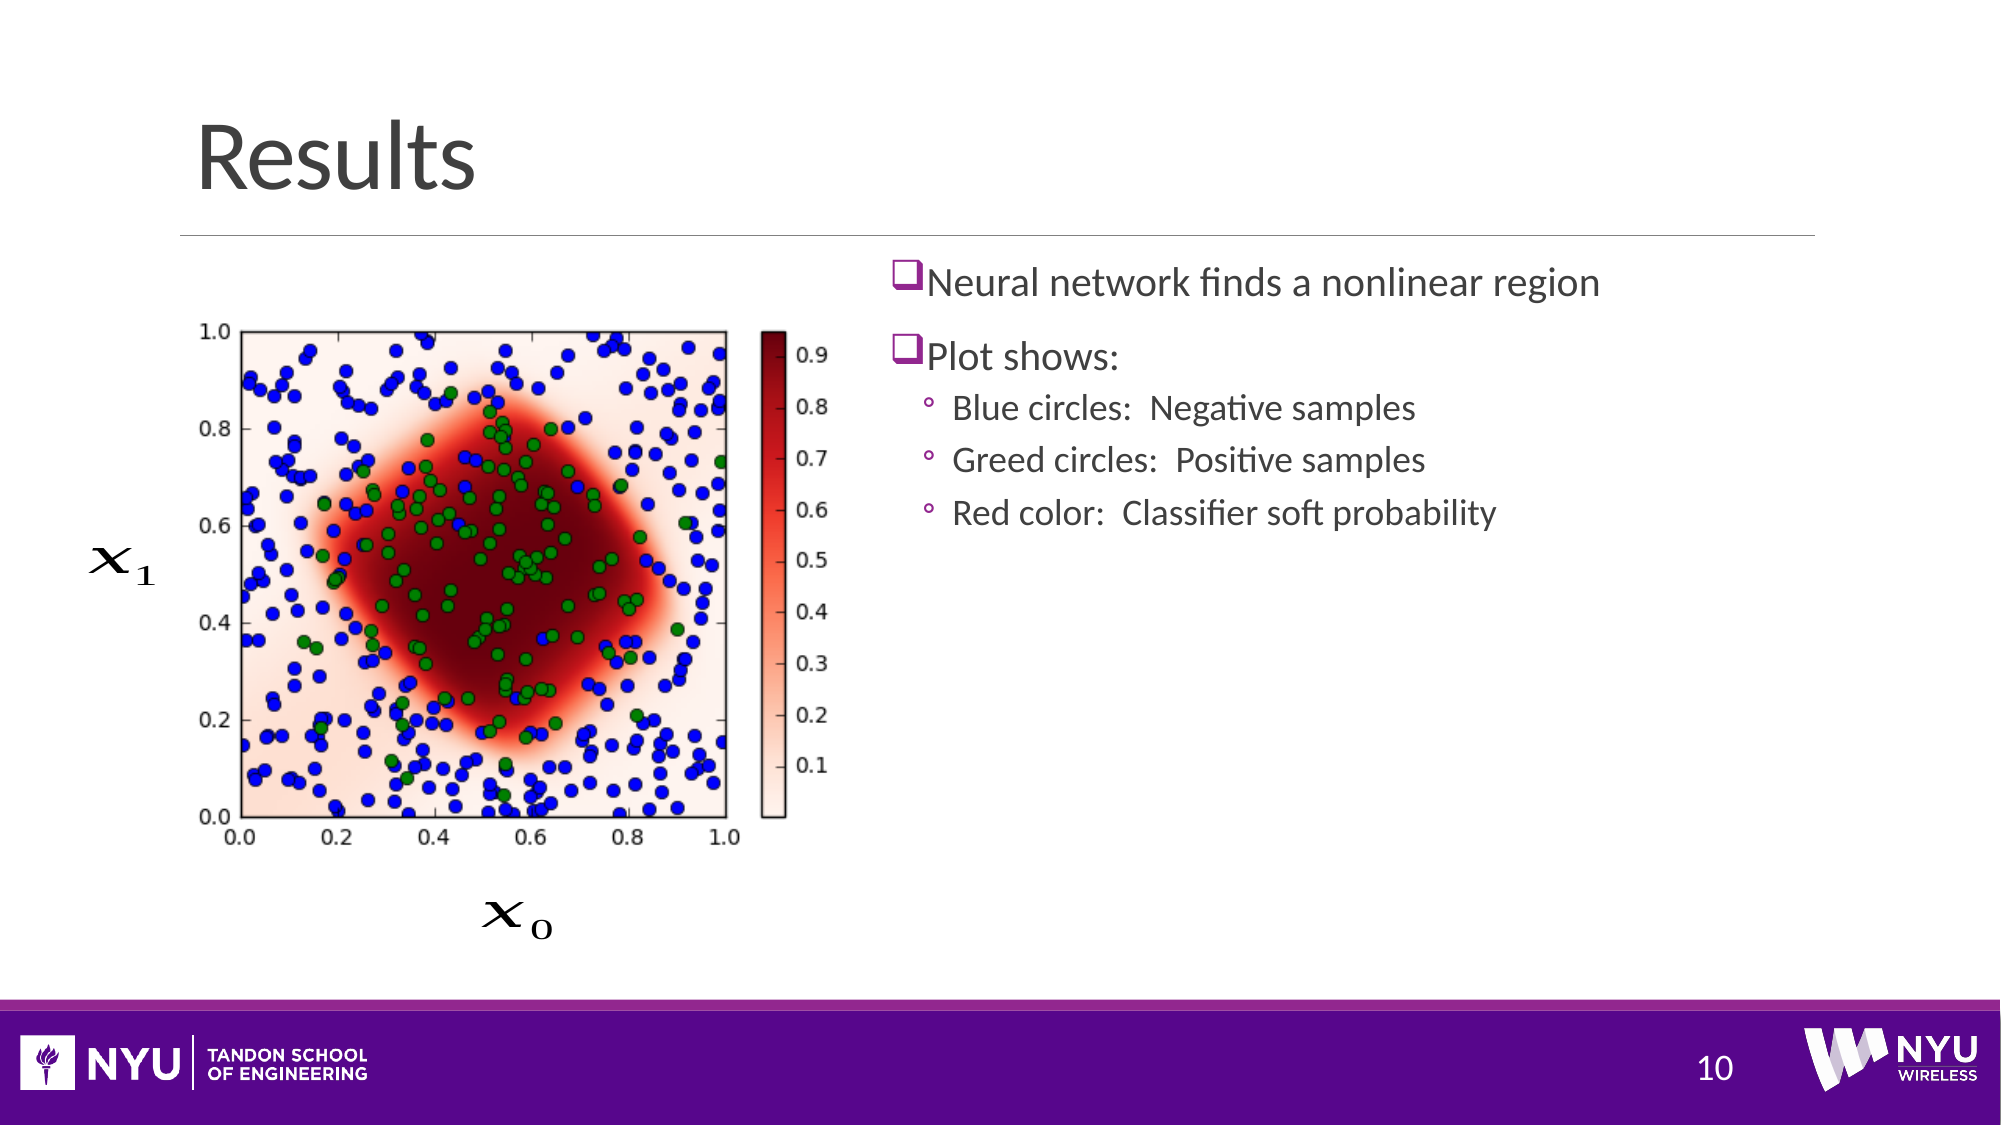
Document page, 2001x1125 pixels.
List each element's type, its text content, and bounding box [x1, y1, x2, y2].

title Results [180, 47, 1830, 218]
slide_number 10 [1533, 1035, 1749, 1096]
picture [179, 293, 850, 856]
